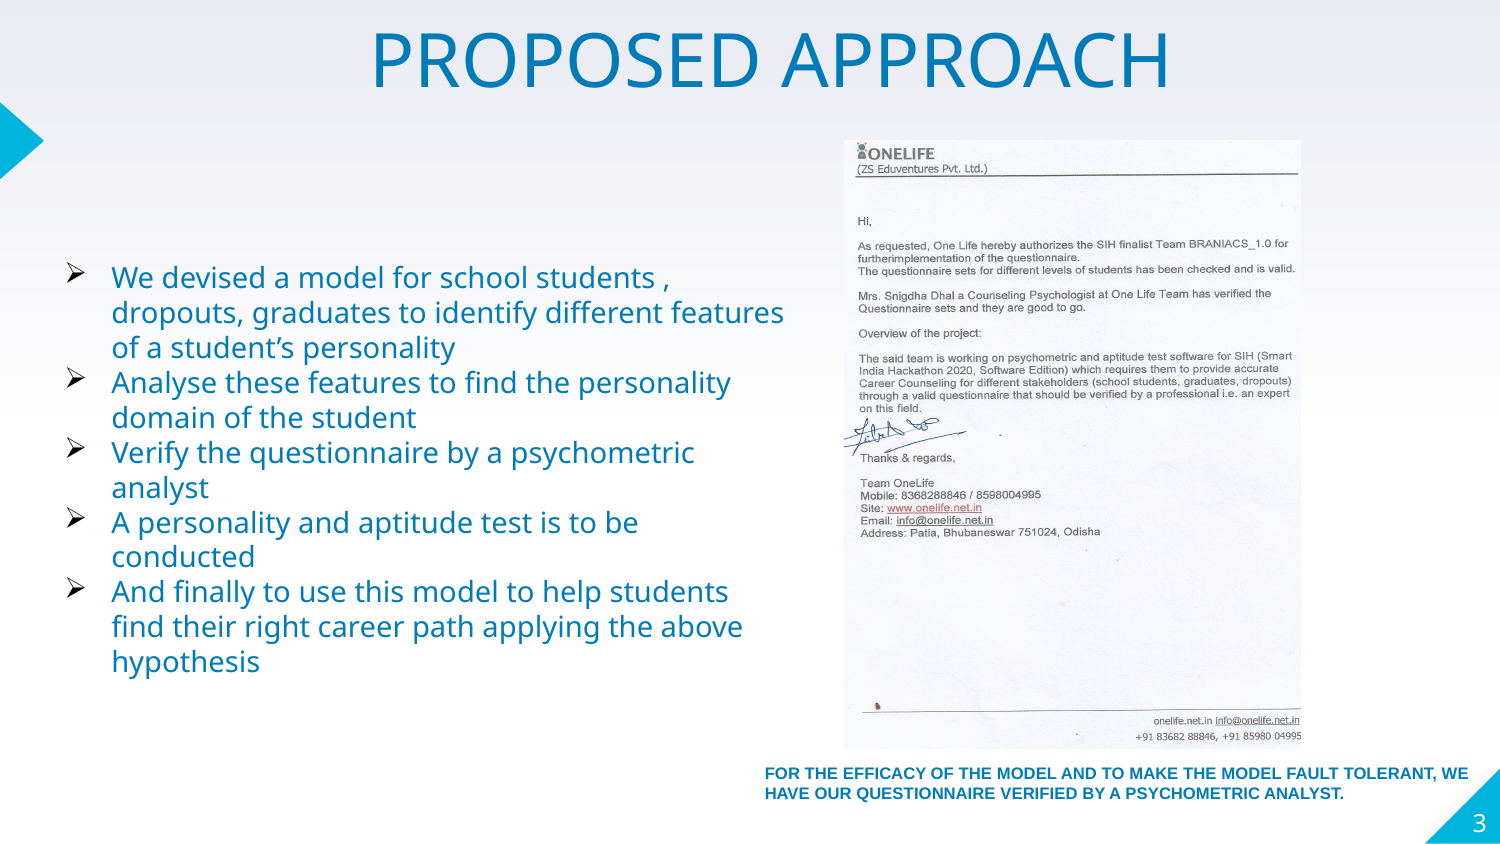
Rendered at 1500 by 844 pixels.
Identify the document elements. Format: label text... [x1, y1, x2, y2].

title PROPOSED APPROACH [369, 29, 1249, 84]
text_box We devised a model for school students , dropouts, graduates to identify different features of a student’s personality Analyse these features to find the personality domain of the student Verify the questionnaire by a psychometric analyst A personality and aptitude test is to be conducted And finally to use this model to help students find their right career path applying the above hypothesis [49, 251, 800, 721]
text_box FOR THE EFFICACY OF THE MODEL AND TO MAKE THE MODEL FAULT TOLERANT, WE HAVE OUR QUESTIONNAIRE VERIFIED BY A PSYCHOMETRIC ANALYST. [749, 755, 1500, 811]
picture [843, 140, 1301, 749]
slide_number 3 [1412, 811, 1487, 838]
